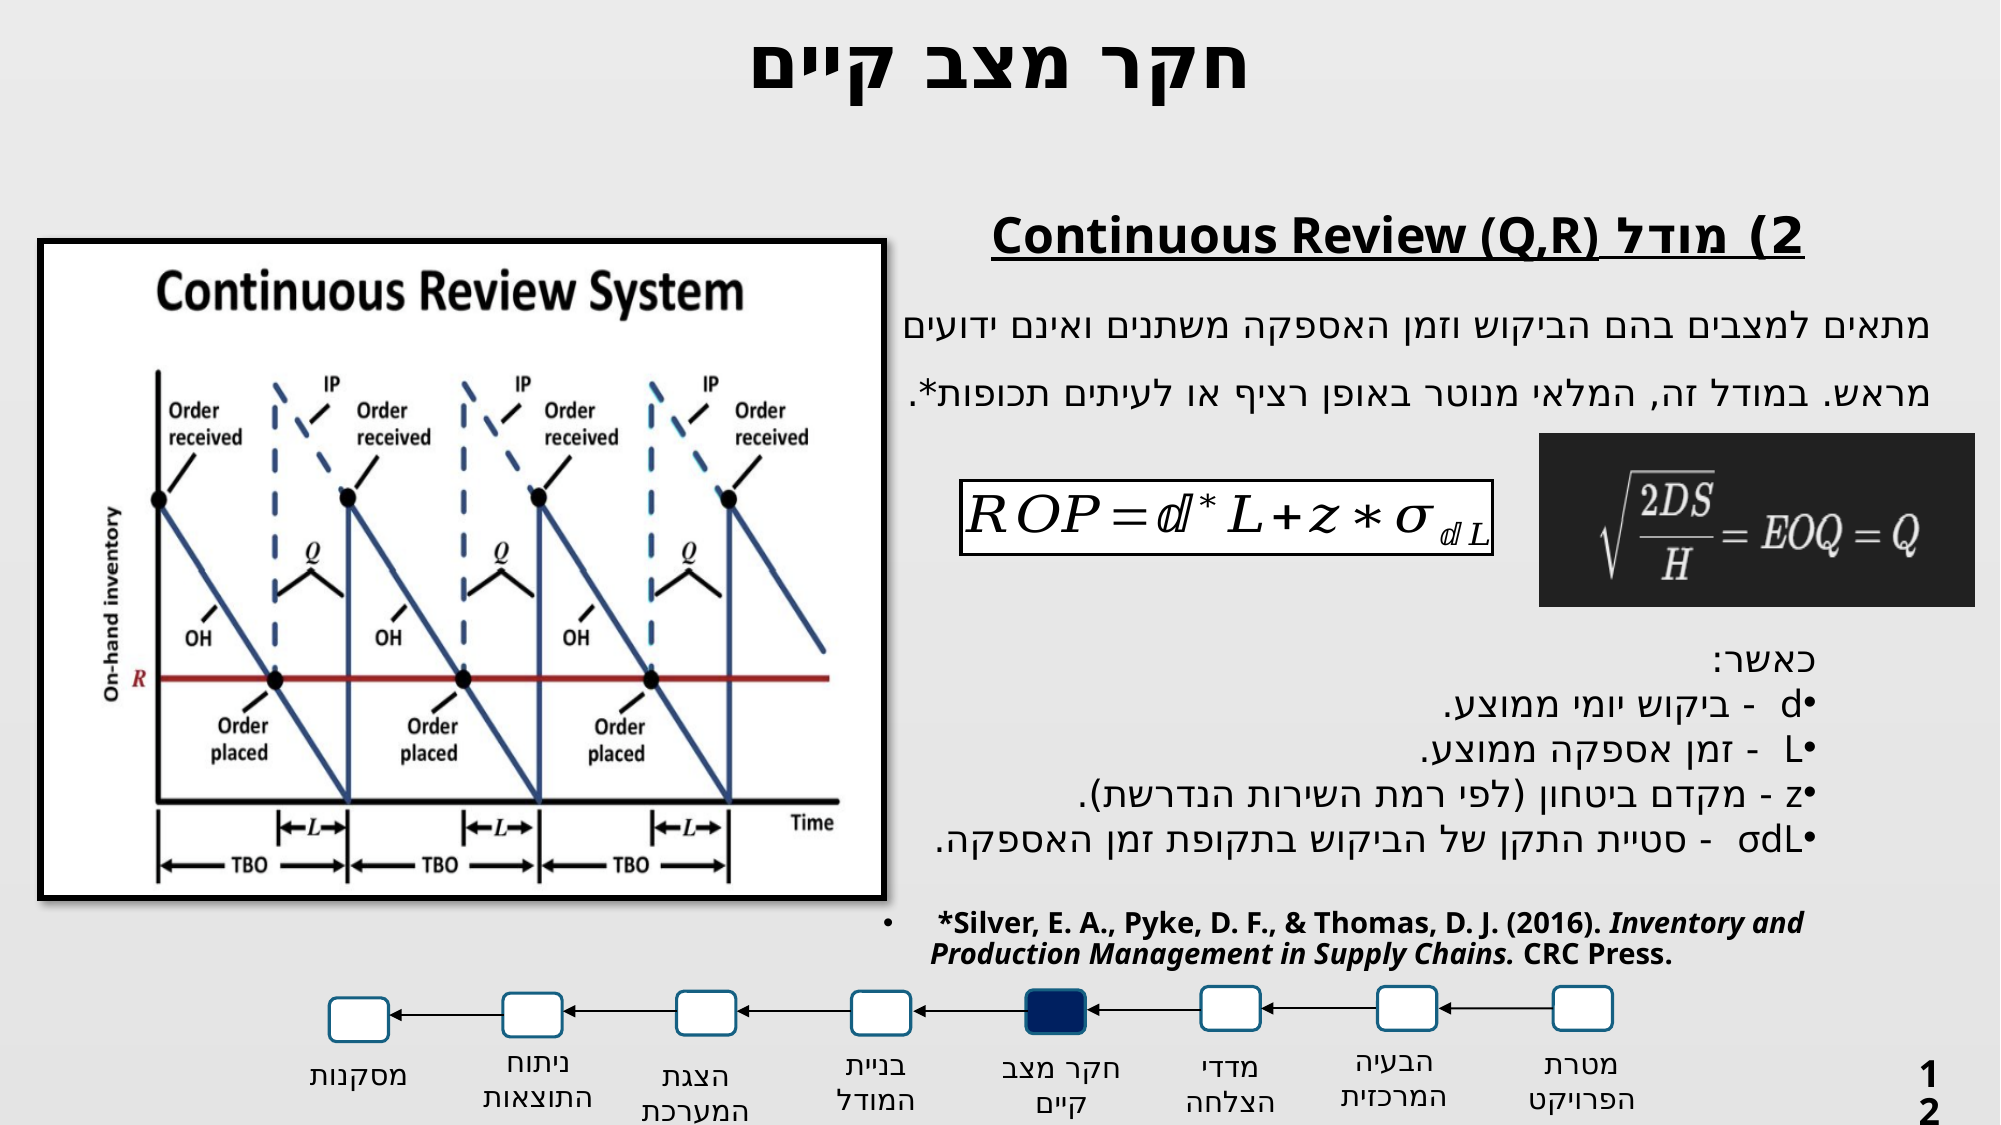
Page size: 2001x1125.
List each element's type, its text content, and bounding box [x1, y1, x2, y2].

text_box [849, 989, 913, 1031]
text_box הצגת המערכת [601, 1042, 791, 1125]
text_box חקר מצב קיים [730, 16, 1270, 113]
text_box [327, 996, 391, 1041]
picture [1539, 432, 1976, 608]
text_box 2) מודל Continuous Review (Q,R) [882, 195, 1820, 271]
text_box [1199, 984, 1262, 1032]
text_box מדדי הצלחה כמותיים [1144, 1033, 1317, 1125]
text_box ניתוח התוצאות [442, 1027, 625, 1125]
text_box 12 [1903, 1042, 1975, 1103]
picture [42, 243, 882, 896]
text_box חקר מצב קיים [981, 1034, 1143, 1125]
text_box *Silver, E. A., Pyke, D. F., & Thomas, D. J. (2016). Inventory and Production Management in Supply Chains. CRC Press. [849, 900, 1915, 979]
text_box [674, 989, 738, 1037]
text_box בניית המודל החדש [789, 1031, 963, 1125]
text_box [1375, 984, 1439, 1026]
text_box מסקנות [263, 1041, 454, 1107]
text_box מתאים למצבים בהם הביקוש וזמן האספקה משתנים ואינם ידועים מראש. במודל זה, המלאי מנוטר באופן רציף או לעיתים תכופות*. [897, 271, 1948, 422]
text_box [1024, 988, 1087, 1034]
text_box [501, 991, 564, 1039]
text_box [1551, 984, 1615, 1032]
text_box כאשר: d - ביקוש יומי ממוצע. L - זמן אספקה ממוצע. z - מקדם ביטחון (לפי רמת השירות הנדרשת). σdL​ - סטיית התקן של הביקוש בתקופת זמן האספקה. [882, 627, 1832, 867]
text_box הבעיה המרכזית [1318, 1026, 1471, 1125]
text_box מטרת הפרויקט [1505, 1030, 1658, 1125]
